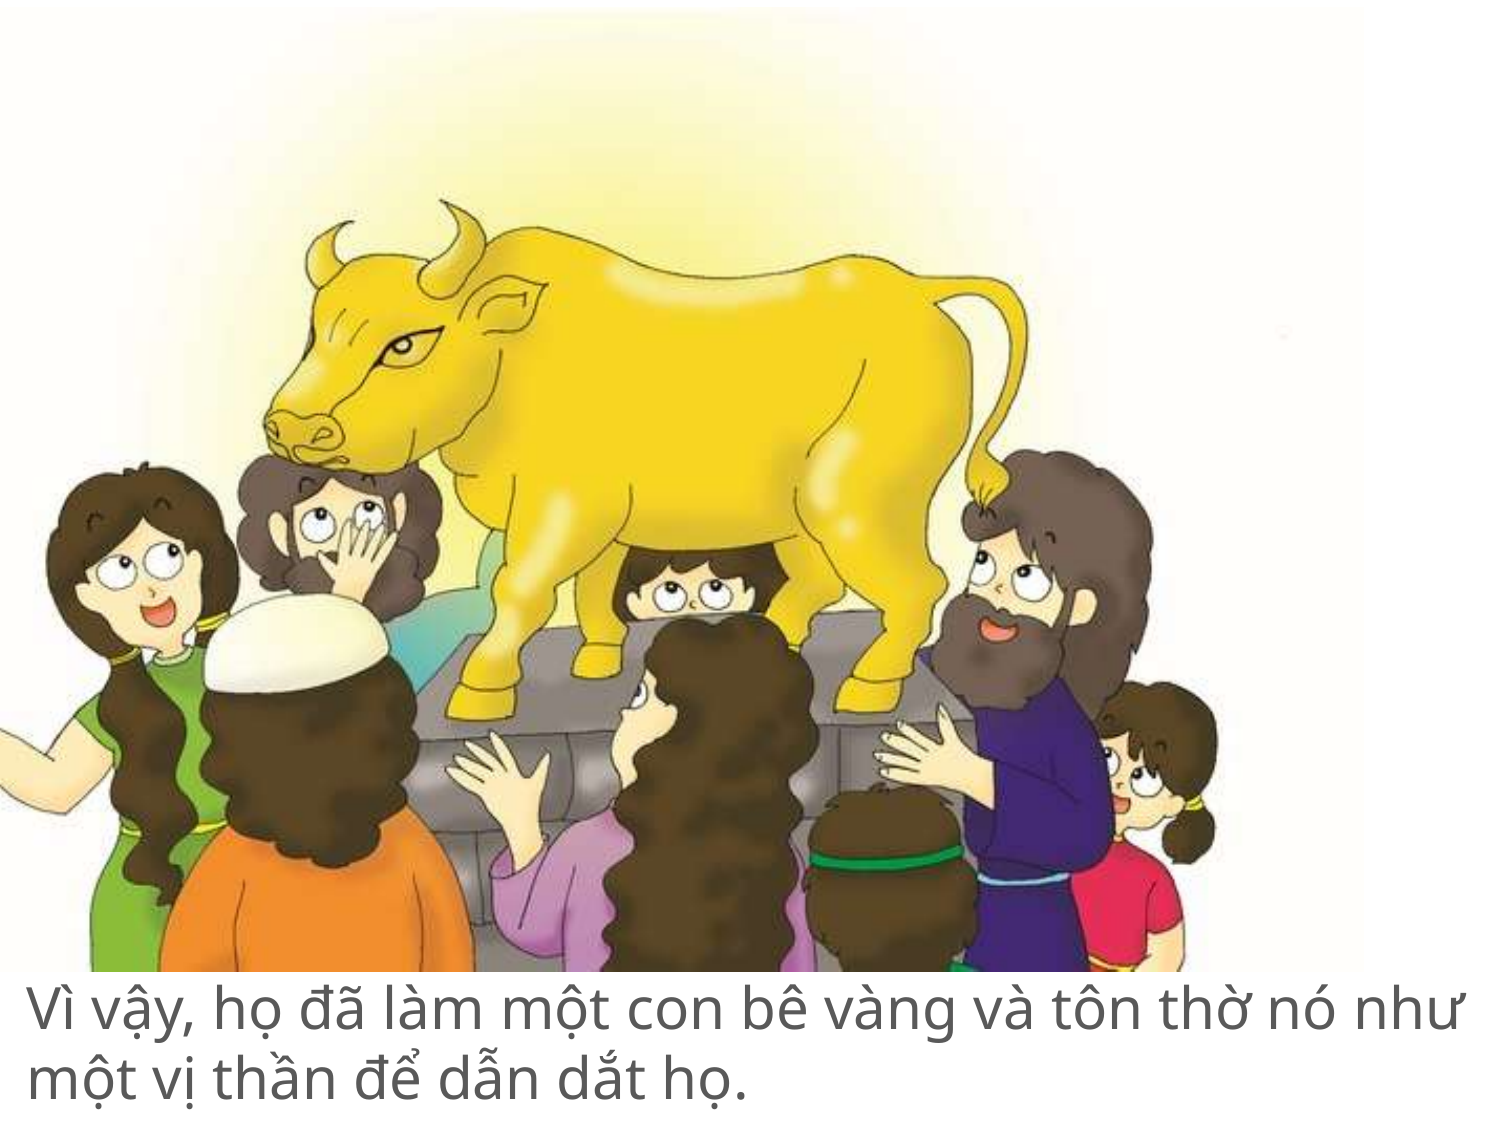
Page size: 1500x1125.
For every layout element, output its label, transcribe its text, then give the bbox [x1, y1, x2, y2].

text_box Vì vậy, họ đã làm một con bê vàng và tôn thờ nó như một vị thần để dẫn dắt họ. [11, 964, 1483, 1119]
picture [0, 6, 1364, 972]
